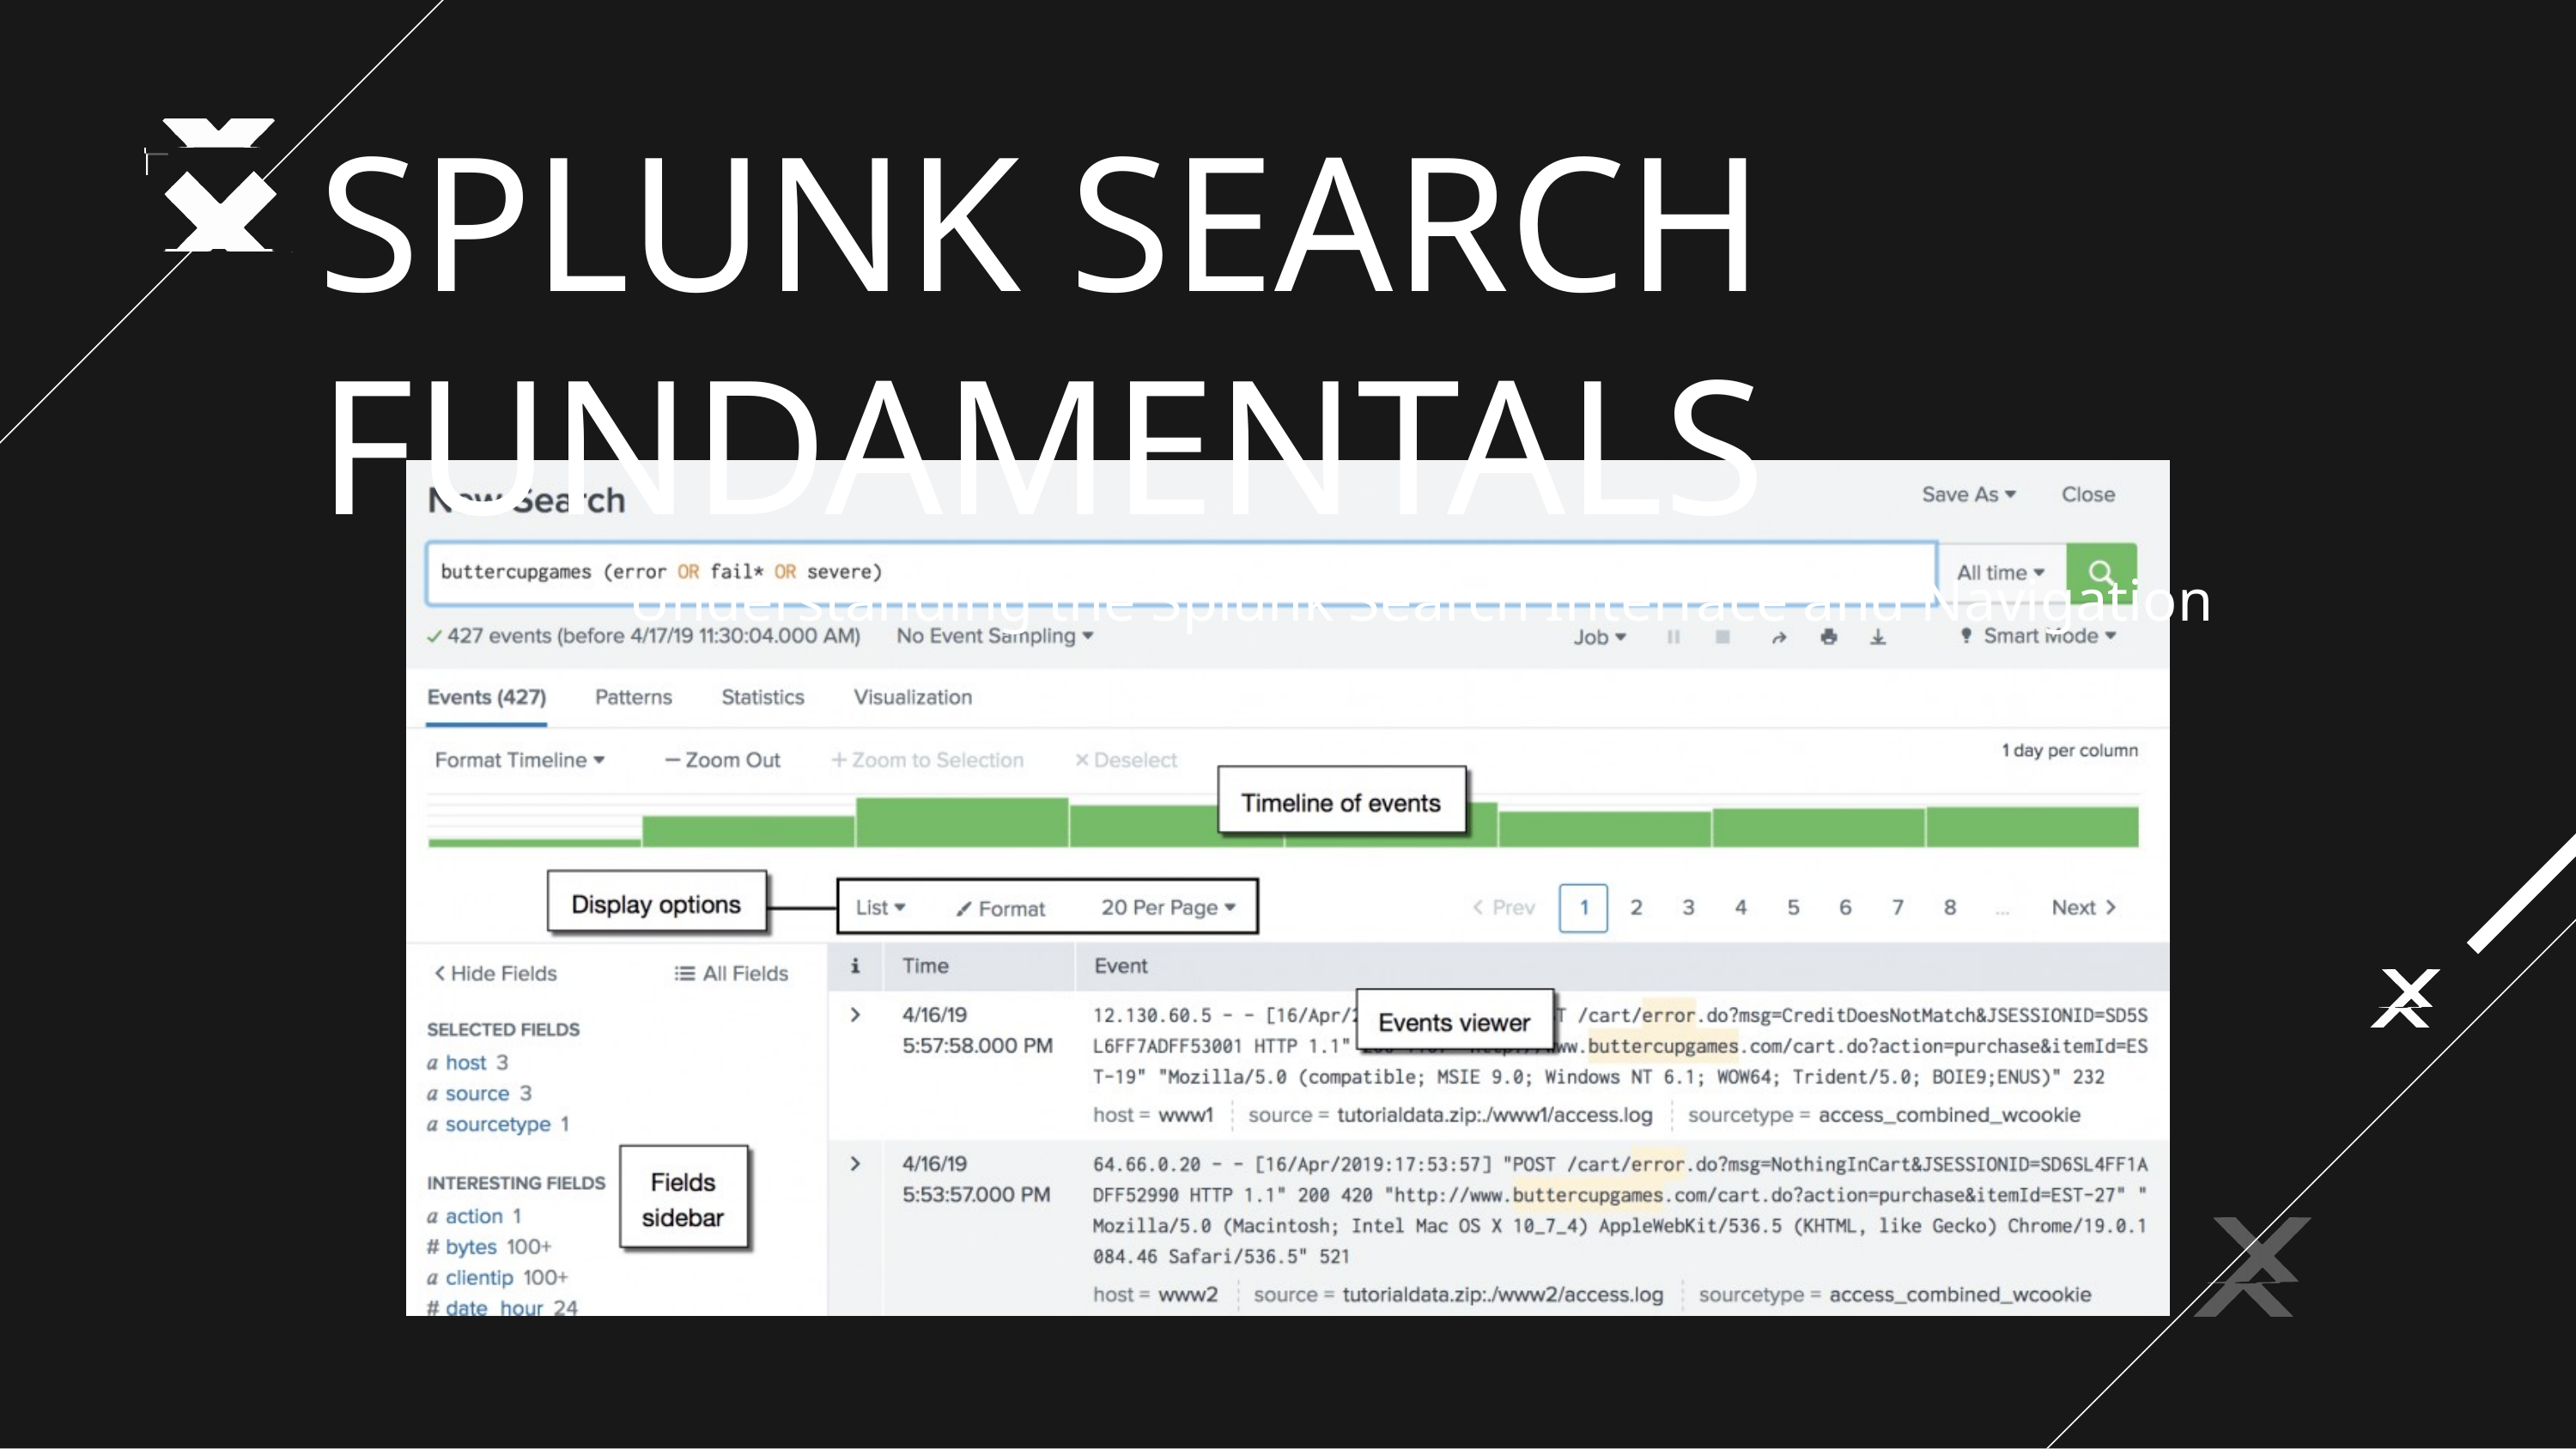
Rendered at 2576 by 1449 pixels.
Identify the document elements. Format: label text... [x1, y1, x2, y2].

picture [2369, 969, 2443, 1028]
picture [406, 634, 2170, 1316]
picture [2191, 1217, 2316, 1317]
picture [144, 118, 295, 321]
title SPLUNK SEARCH FUNDAMENTALS Understanding the Splunk Search Interface and Navigation [316, 58, 2422, 634]
